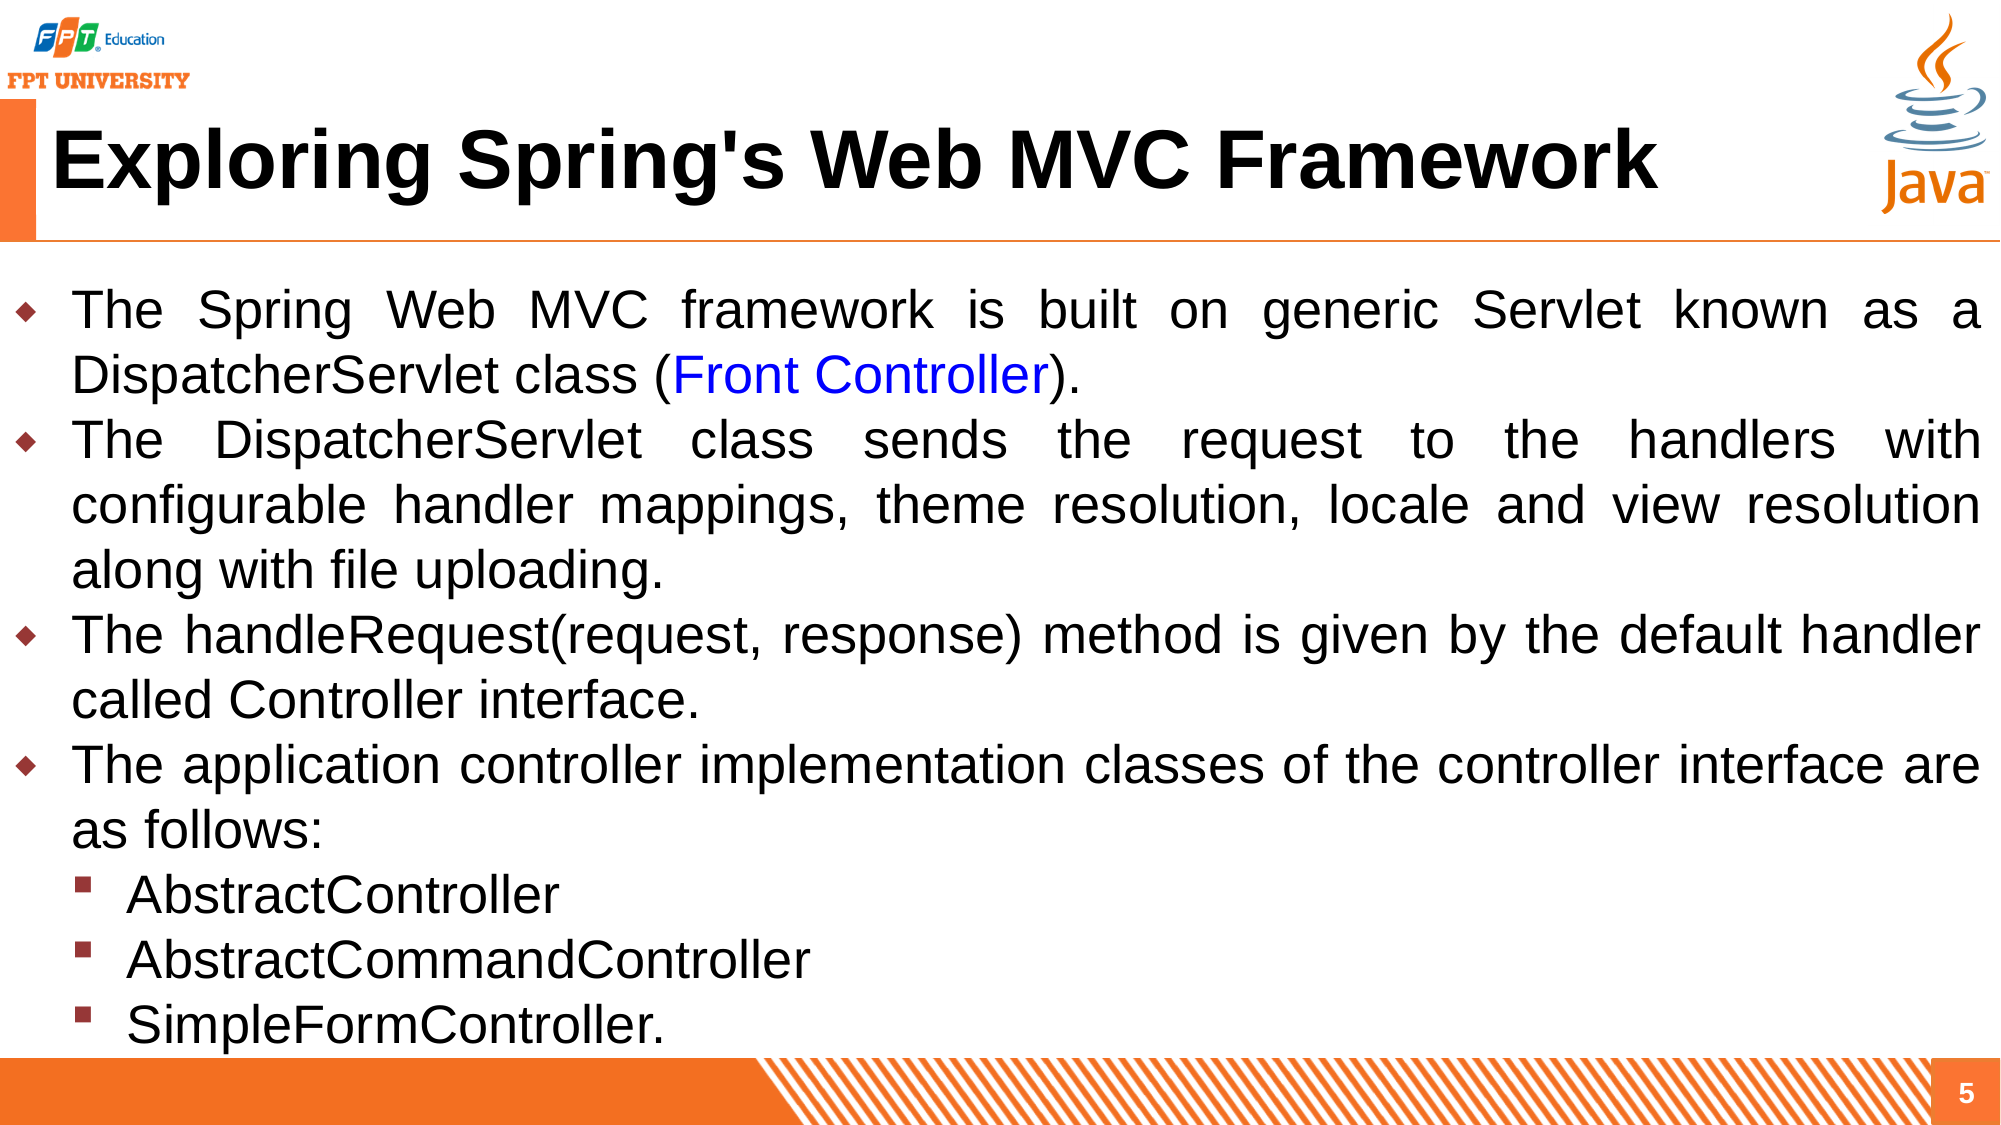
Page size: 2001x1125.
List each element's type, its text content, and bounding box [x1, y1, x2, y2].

picture [0, 1058, 1934, 1125]
picture [1868, 4, 2000, 226]
picture [0, 2, 197, 99]
slide_number 5 [1933, 1059, 2000, 1124]
title Exploring Spring's Web MVC Framework [36, 108, 1869, 215]
list The Spring Web MVC framework is built on generic Servlet known as a DispatcherServlet class (Front Controller). The DispatcherServlet class sends the request to the handlers with configurable handler mappings, theme resolution, locale and view resolution along with file uploading. The handleRequest(request, response) method is given by the default handler called Controller interface. The application controller implementation classes of the controller interface are as follows: AbstractController AbstractCommandController SimpleFormController. [0, 266, 2000, 1057]
